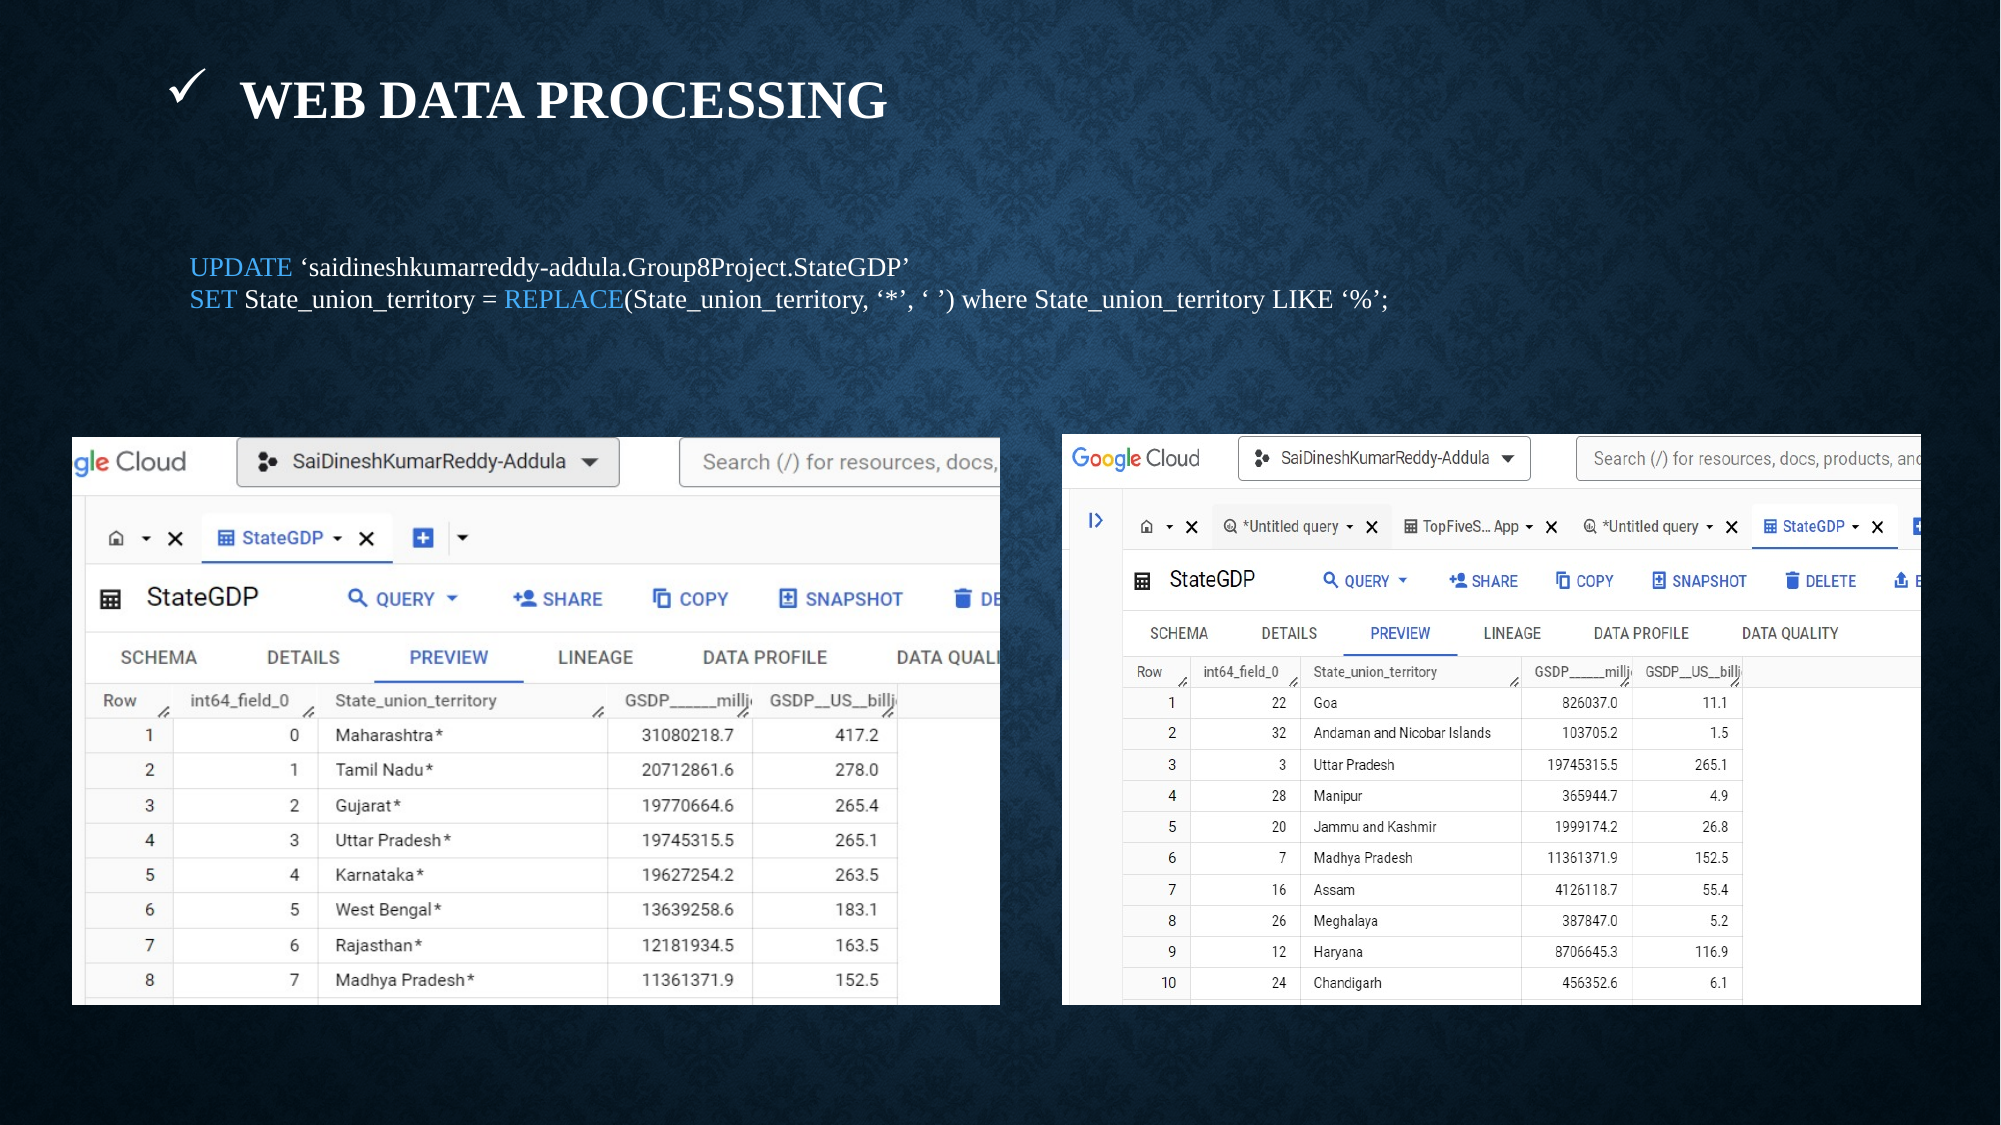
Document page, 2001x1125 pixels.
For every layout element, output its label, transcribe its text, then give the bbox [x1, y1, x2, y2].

title Web Data Processing [149, 99, 1849, 225]
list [71, 436, 1000, 1005]
text_box UPDATE ‘saidineshkumarreddy-addula.Group8Project.StateGDP’ SET State_union_territory = REPLACE(State_union_territory, ‘*’, ‘ ’) where State_union_territory LIKE ‘%’; [174, 241, 1538, 322]
picture [1061, 433, 1921, 1005]
